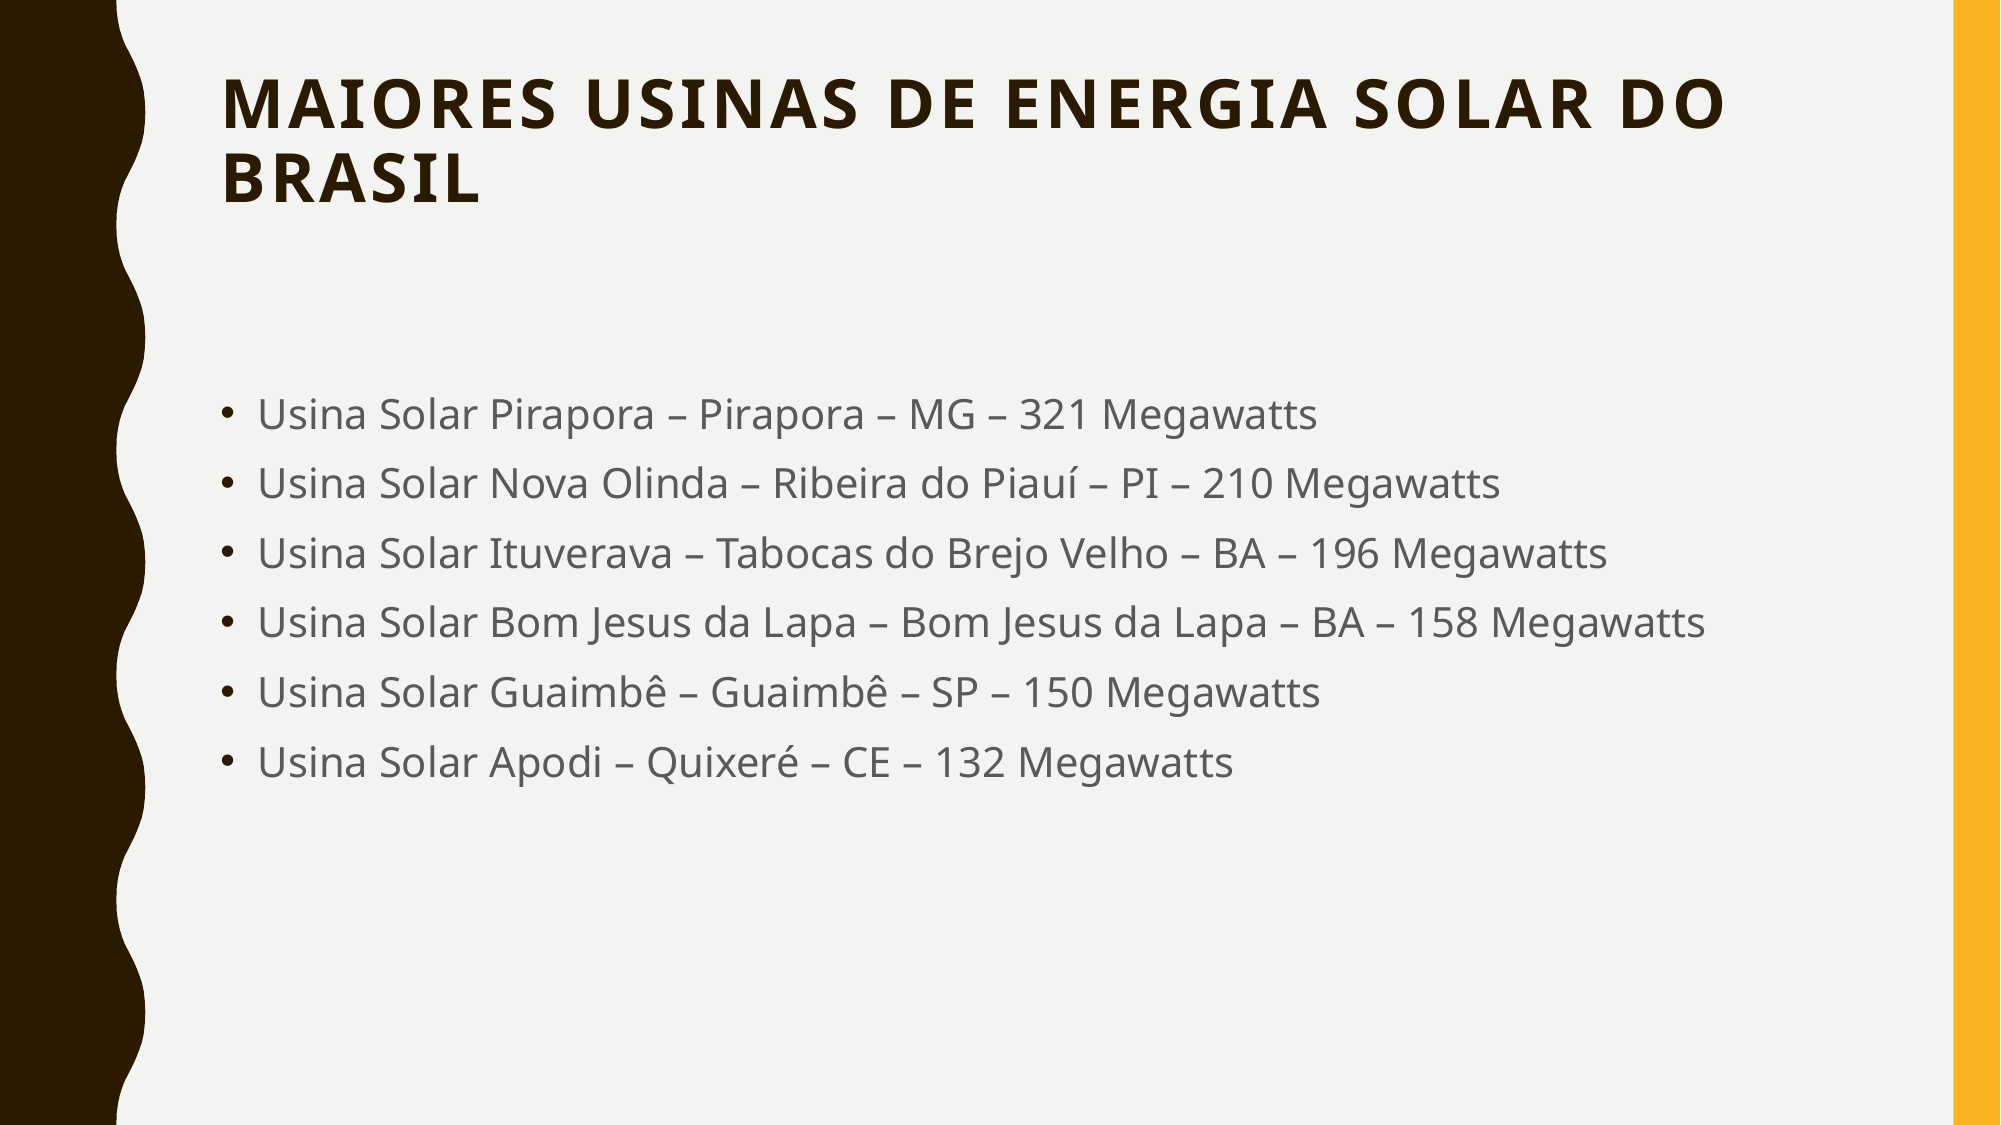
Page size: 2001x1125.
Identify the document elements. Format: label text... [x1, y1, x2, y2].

title Maiores Usinas de Energia Solar do Brasil [205, 62, 1875, 308]
list Usina Solar Pirapora – Pirapora – MG – 321 Megawatts Usina Solar Nova Olinda – Ribeira do Piauí – PI – 210 Megawatts Usina Solar Ituverava – Tabocas do Brejo Velho – BA – 196 Megawatts Usina Solar Bom Jesus da Lapa – Bom Jesus da Lapa – BA – 158 Megawatts Usina Solar Guaimbê – Guaimbê – SP – 150 Megawatts Usina Solar Apodi – Quixeré – CE – 132 Megawatts [205, 375, 1875, 965]
